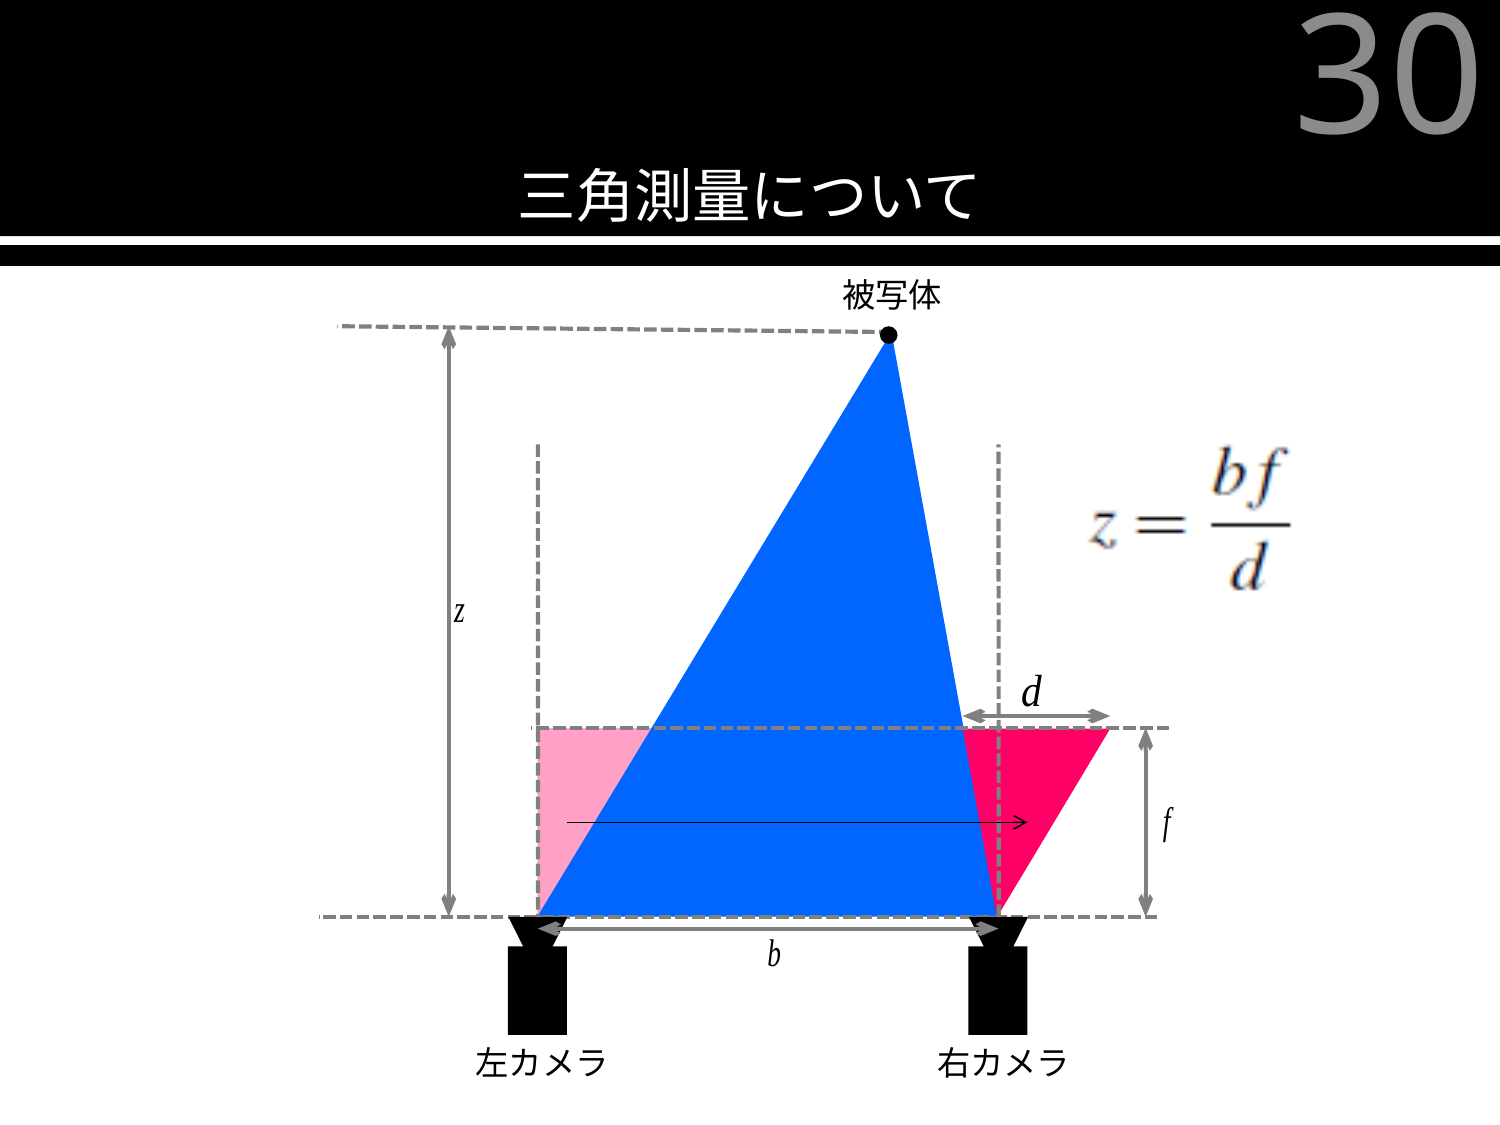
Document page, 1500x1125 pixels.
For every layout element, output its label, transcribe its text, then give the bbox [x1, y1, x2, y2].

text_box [318, 266, 1182, 1091]
picture [1182, 420, 1323, 610]
text_box 三角測量について [0, 0, 1500, 238]
slide_number 30 [1128, 0, 1500, 161]
